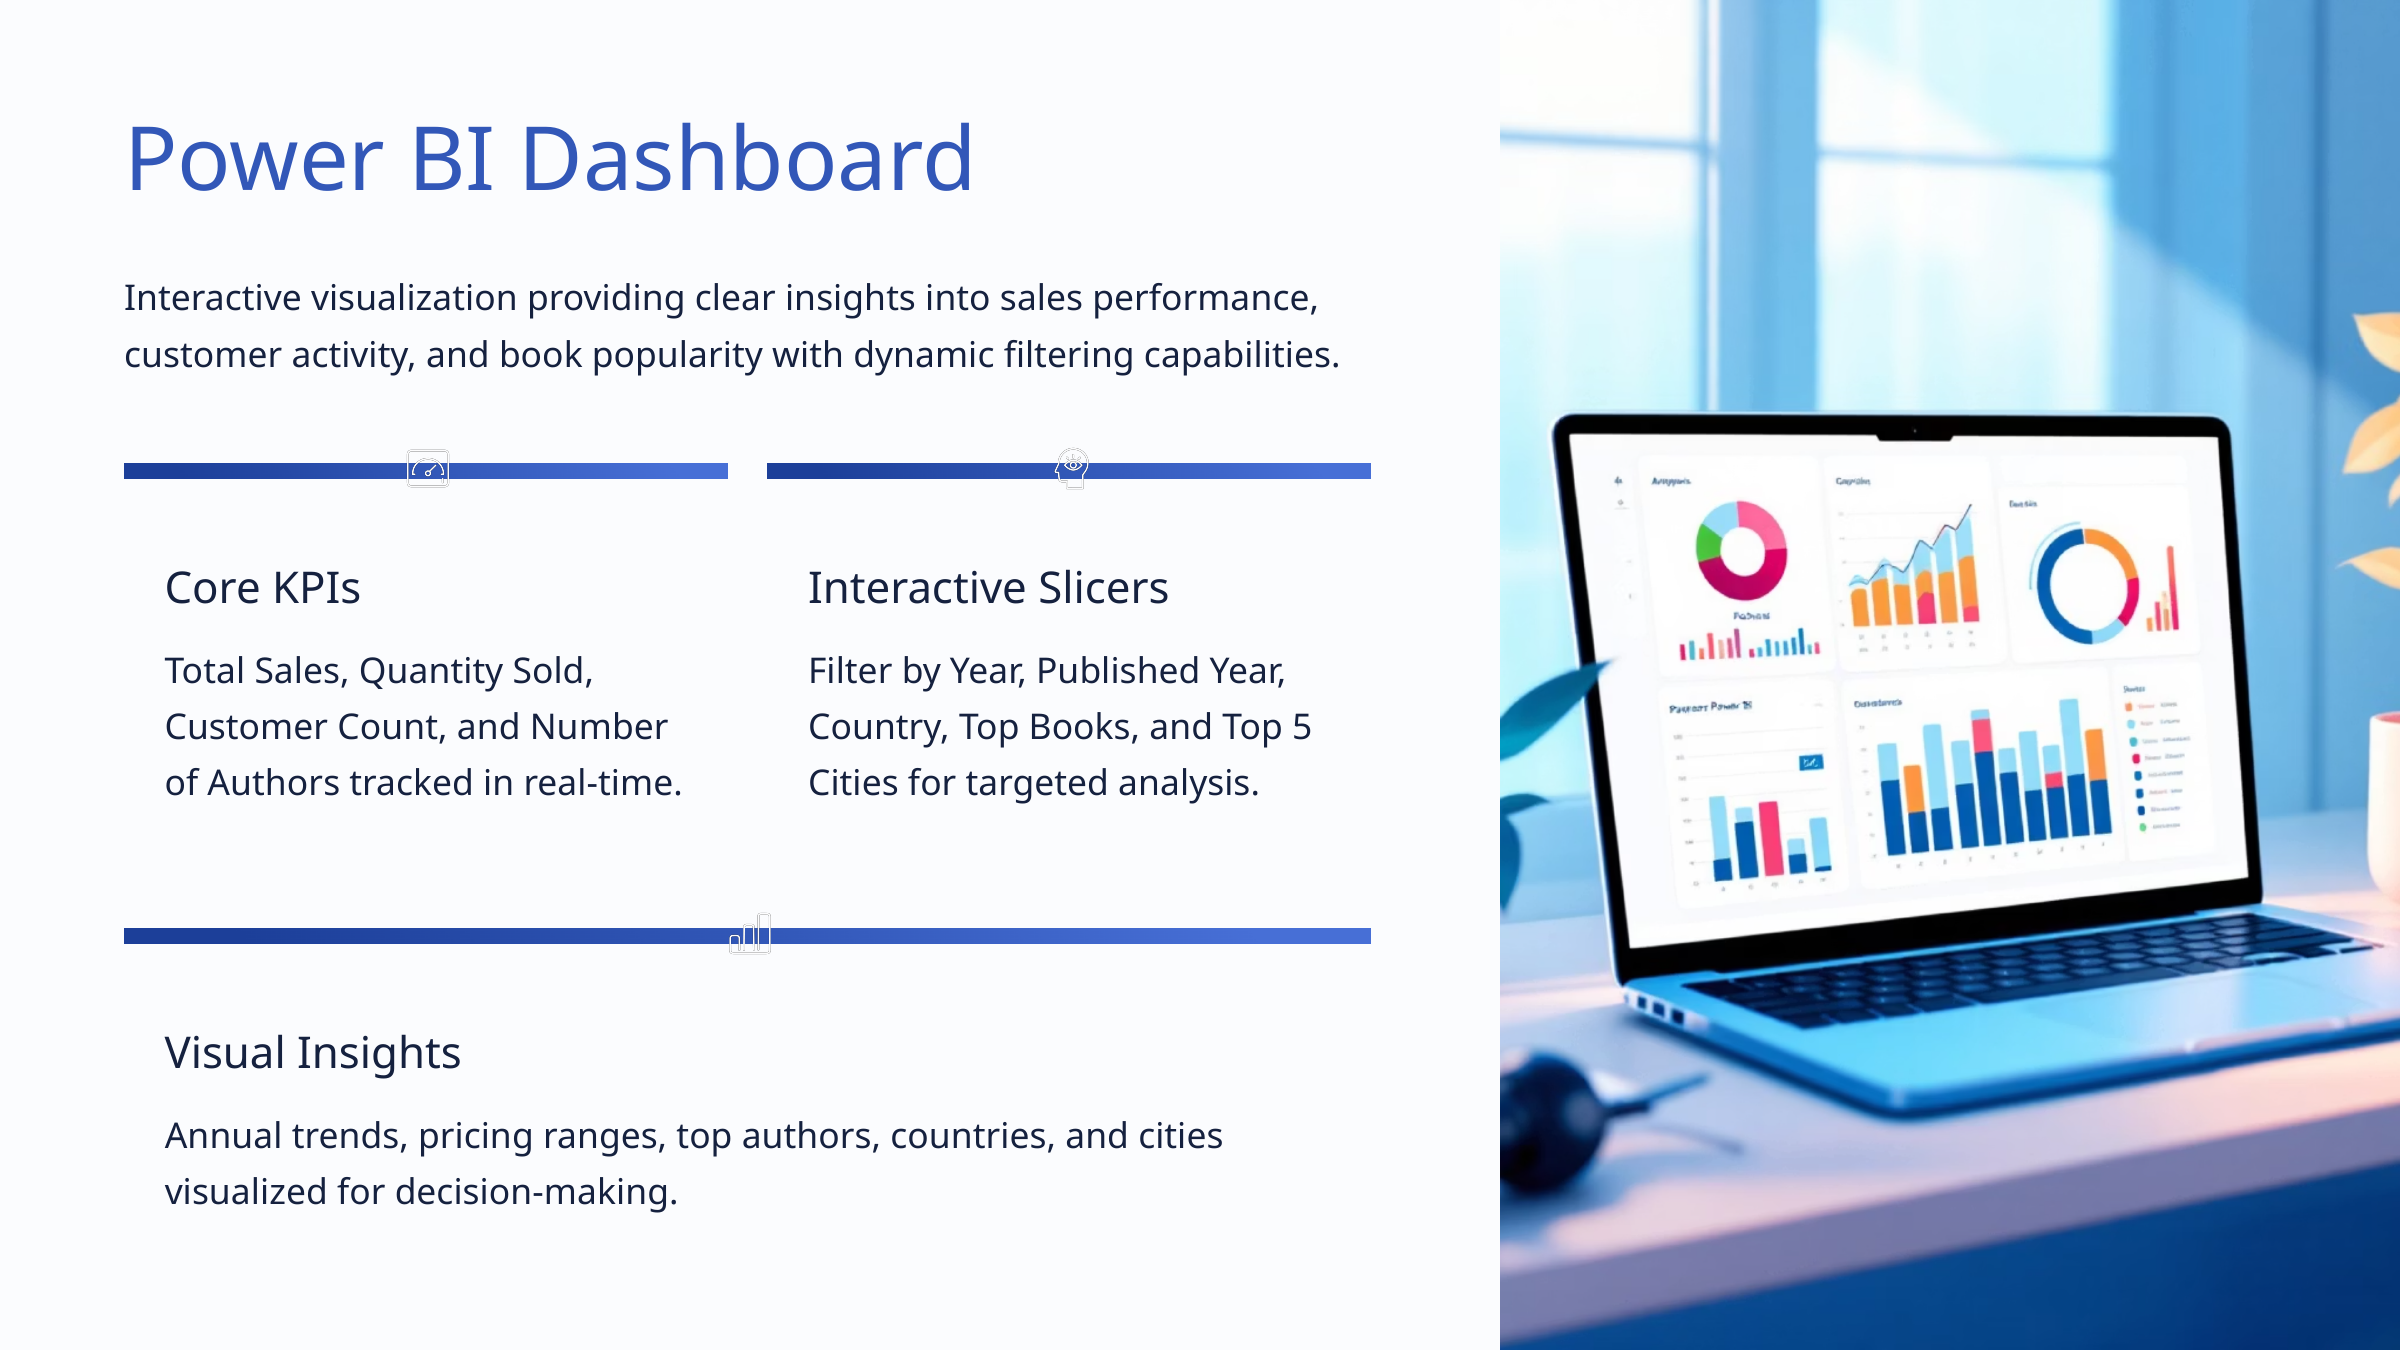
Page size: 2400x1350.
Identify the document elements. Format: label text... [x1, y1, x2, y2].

picture [124, 880, 1376, 987]
text_box [767, 484, 1376, 845]
text_box Power BI Dashboard [124, 97, 1012, 209]
text_box Core KPIs [164, 557, 609, 613]
picture [1499, 0, 2400, 1350]
picture [767, 415, 1376, 522]
text_box Interactive Slicers [808, 557, 1252, 613]
text_box [124, 484, 733, 845]
picture [1534, 692, 1542, 698]
text_box [124, 949, 1376, 1254]
picture [124, 415, 733, 522]
text_box Total Sales, Quantity Sold, Customer Count, and Number of Authors tracked in real-time. [164, 634, 692, 805]
text_box Interactive visualization providing clear insights into sales performance, customer activity, and book popularity with dynamic filtering capabilities. [124, 261, 1376, 376]
text_box Visual Insights [164, 1022, 609, 1078]
text_box Filter by Year, Published Year, Country, Top Books, and Top 5 Cities for targeted analysis. [808, 634, 1336, 805]
text_box Annual trends, pricing ranges, top authors, countries, and cities visualized for decision-making. [164, 1099, 1336, 1213]
